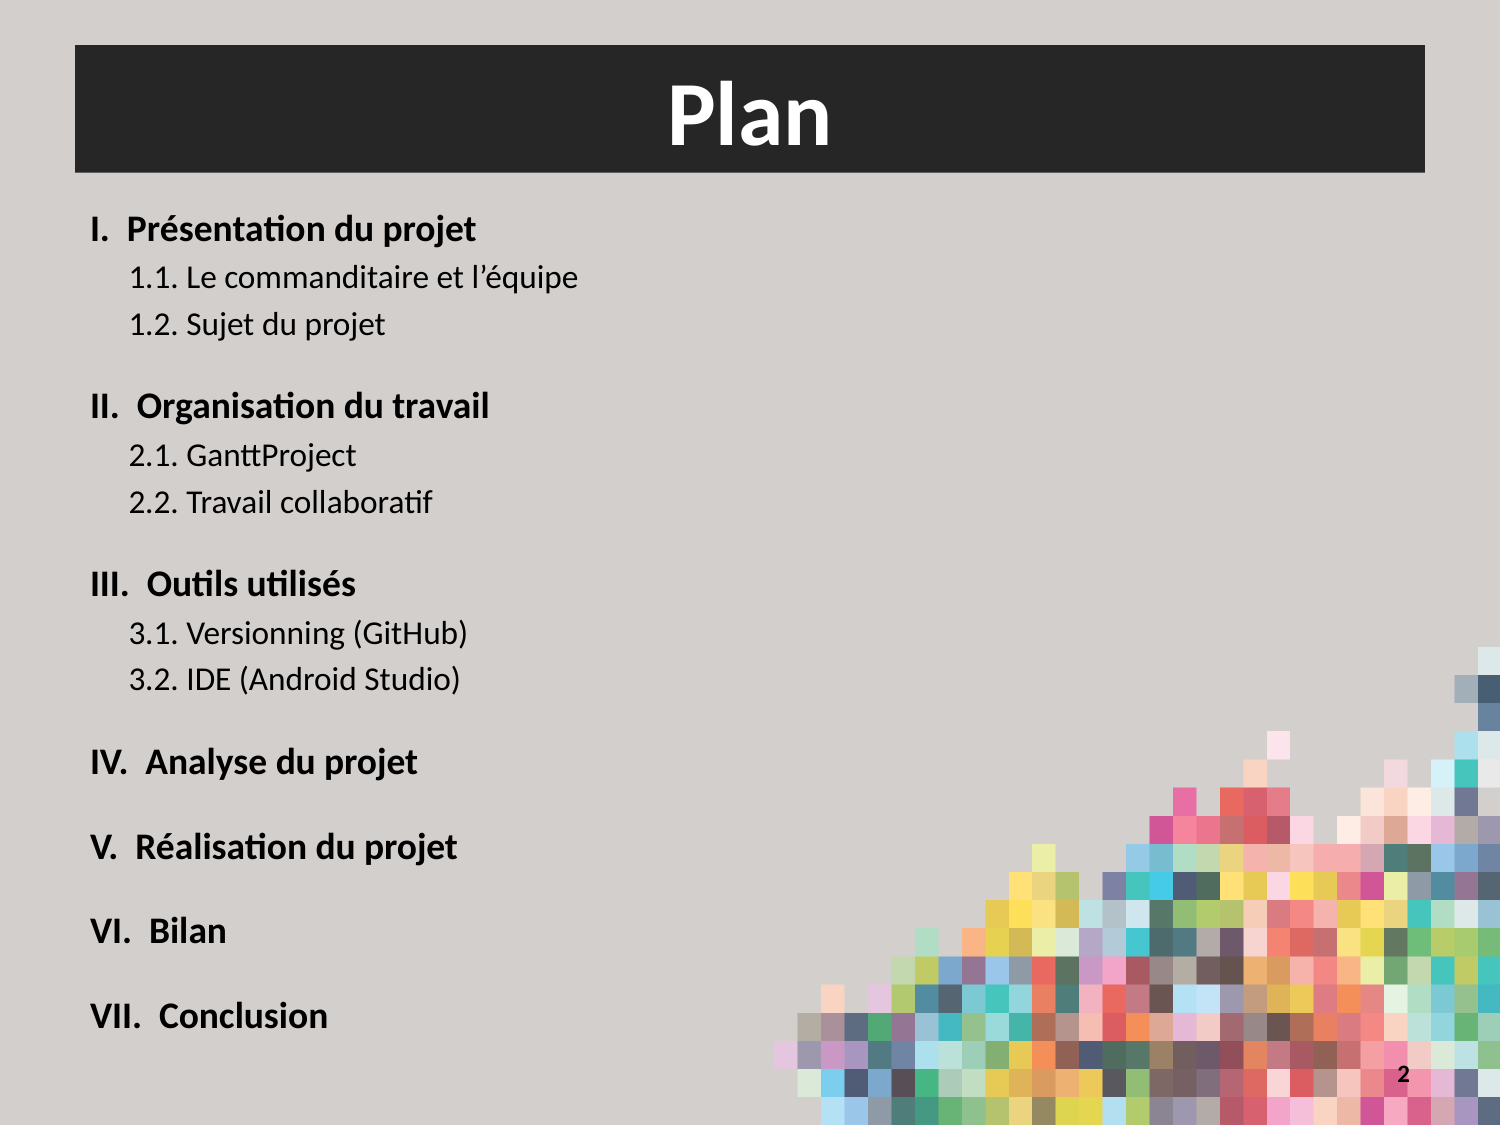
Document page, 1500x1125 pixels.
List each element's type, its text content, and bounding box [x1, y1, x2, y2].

list I. Présentation du projet 1.1. Le commanditaire et l’équipe 1.2. Sujet du projet II. Organisation du travail 2.1. GanttProject 2.2. Travail collaboratif III. Outils utilisés 3.1. Versionning (GitHub) 3.2. IDE (Android Studio) IV. Analyse du projet V. Réalisation du projet VI. Bilan VII. Conclusion [75, 196, 1425, 1028]
title Plan [75, 45, 1425, 173]
text_box Android Studio [0, 0, 1500, 1125]
slide_number 2 [1074, 1042, 1425, 1103]
